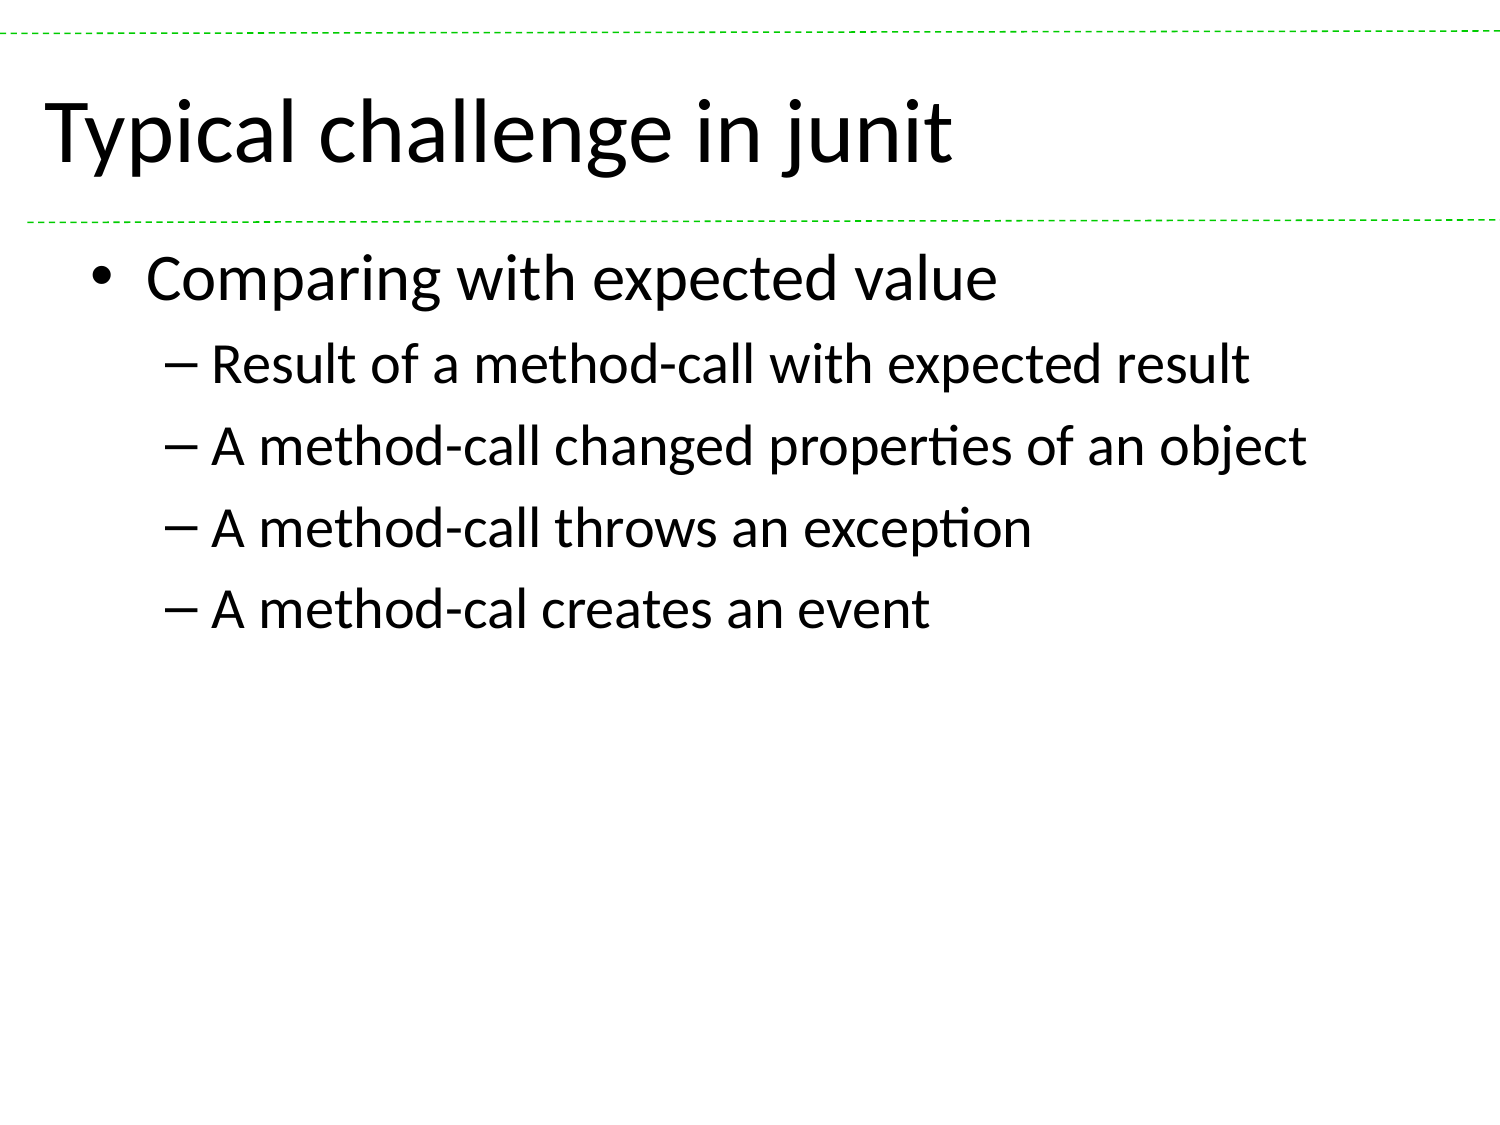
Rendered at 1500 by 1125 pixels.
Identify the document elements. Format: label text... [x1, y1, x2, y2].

list Comparing with expected value Result of a method-call with expected result A method-call changed properties of an object A method-call throws an exception A method-cal creates an event [75, 226, 1425, 669]
title Typical challenge in junit [29, 32, 1483, 220]
